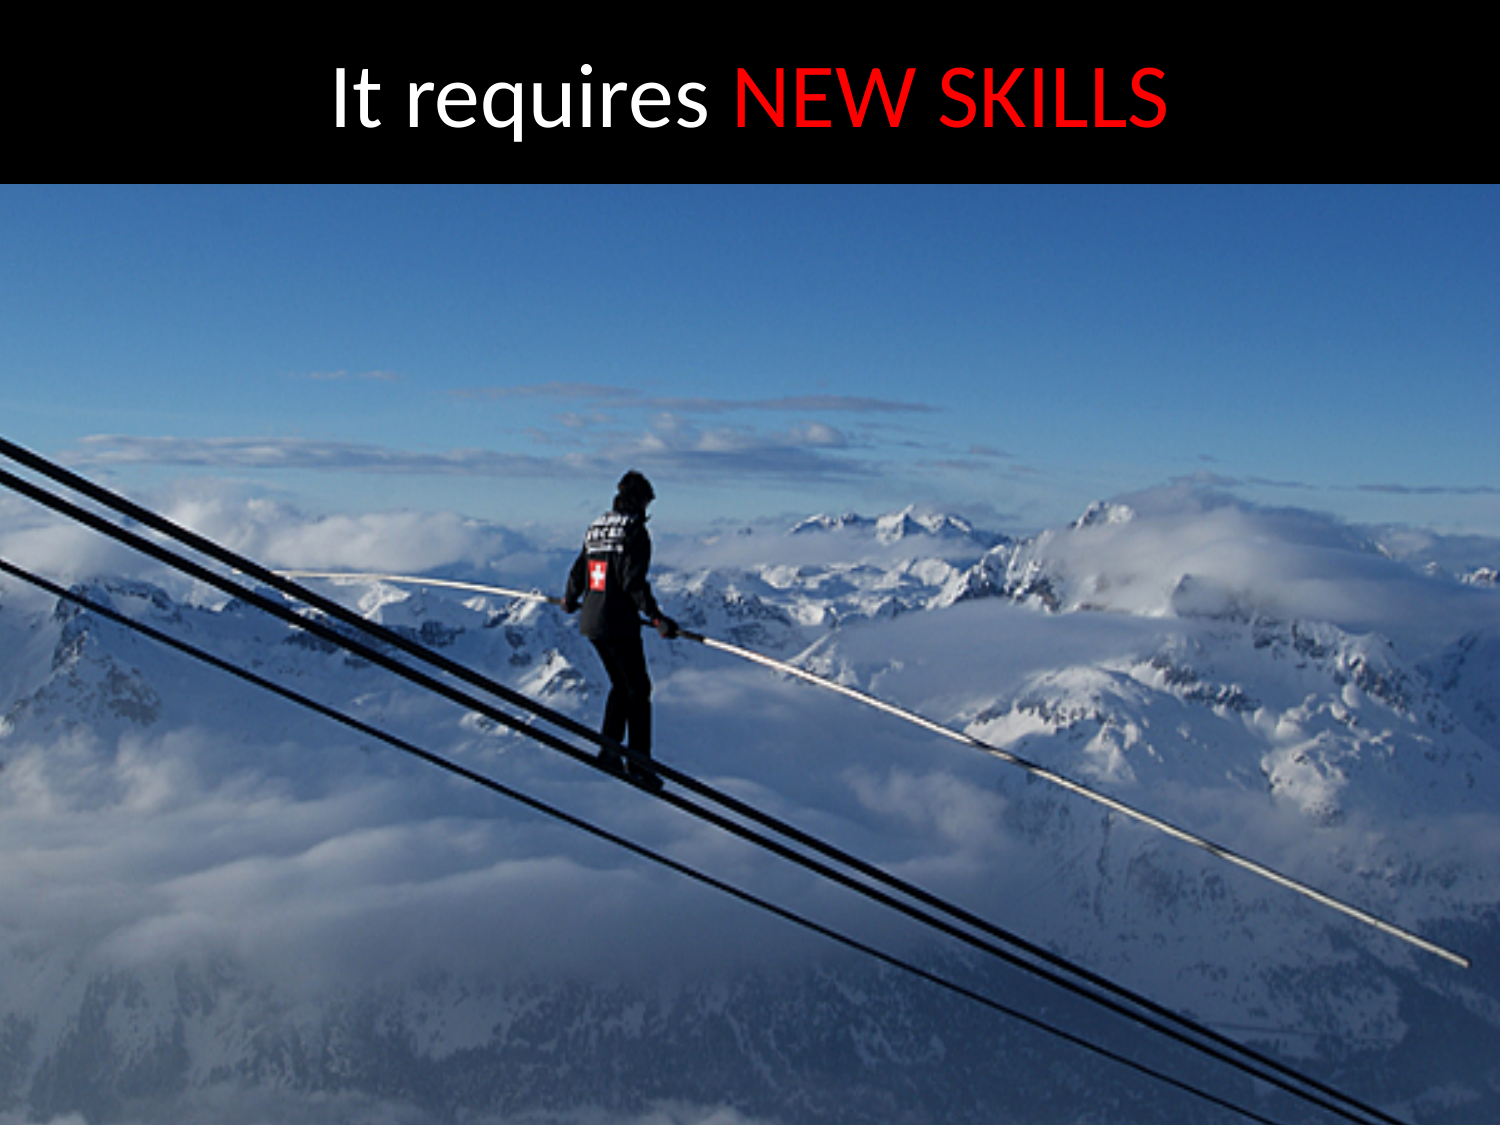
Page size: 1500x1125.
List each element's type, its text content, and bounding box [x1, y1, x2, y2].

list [0, 183, 1500, 1125]
title It requires NEW SKILLS [0, 0, 1500, 183]
